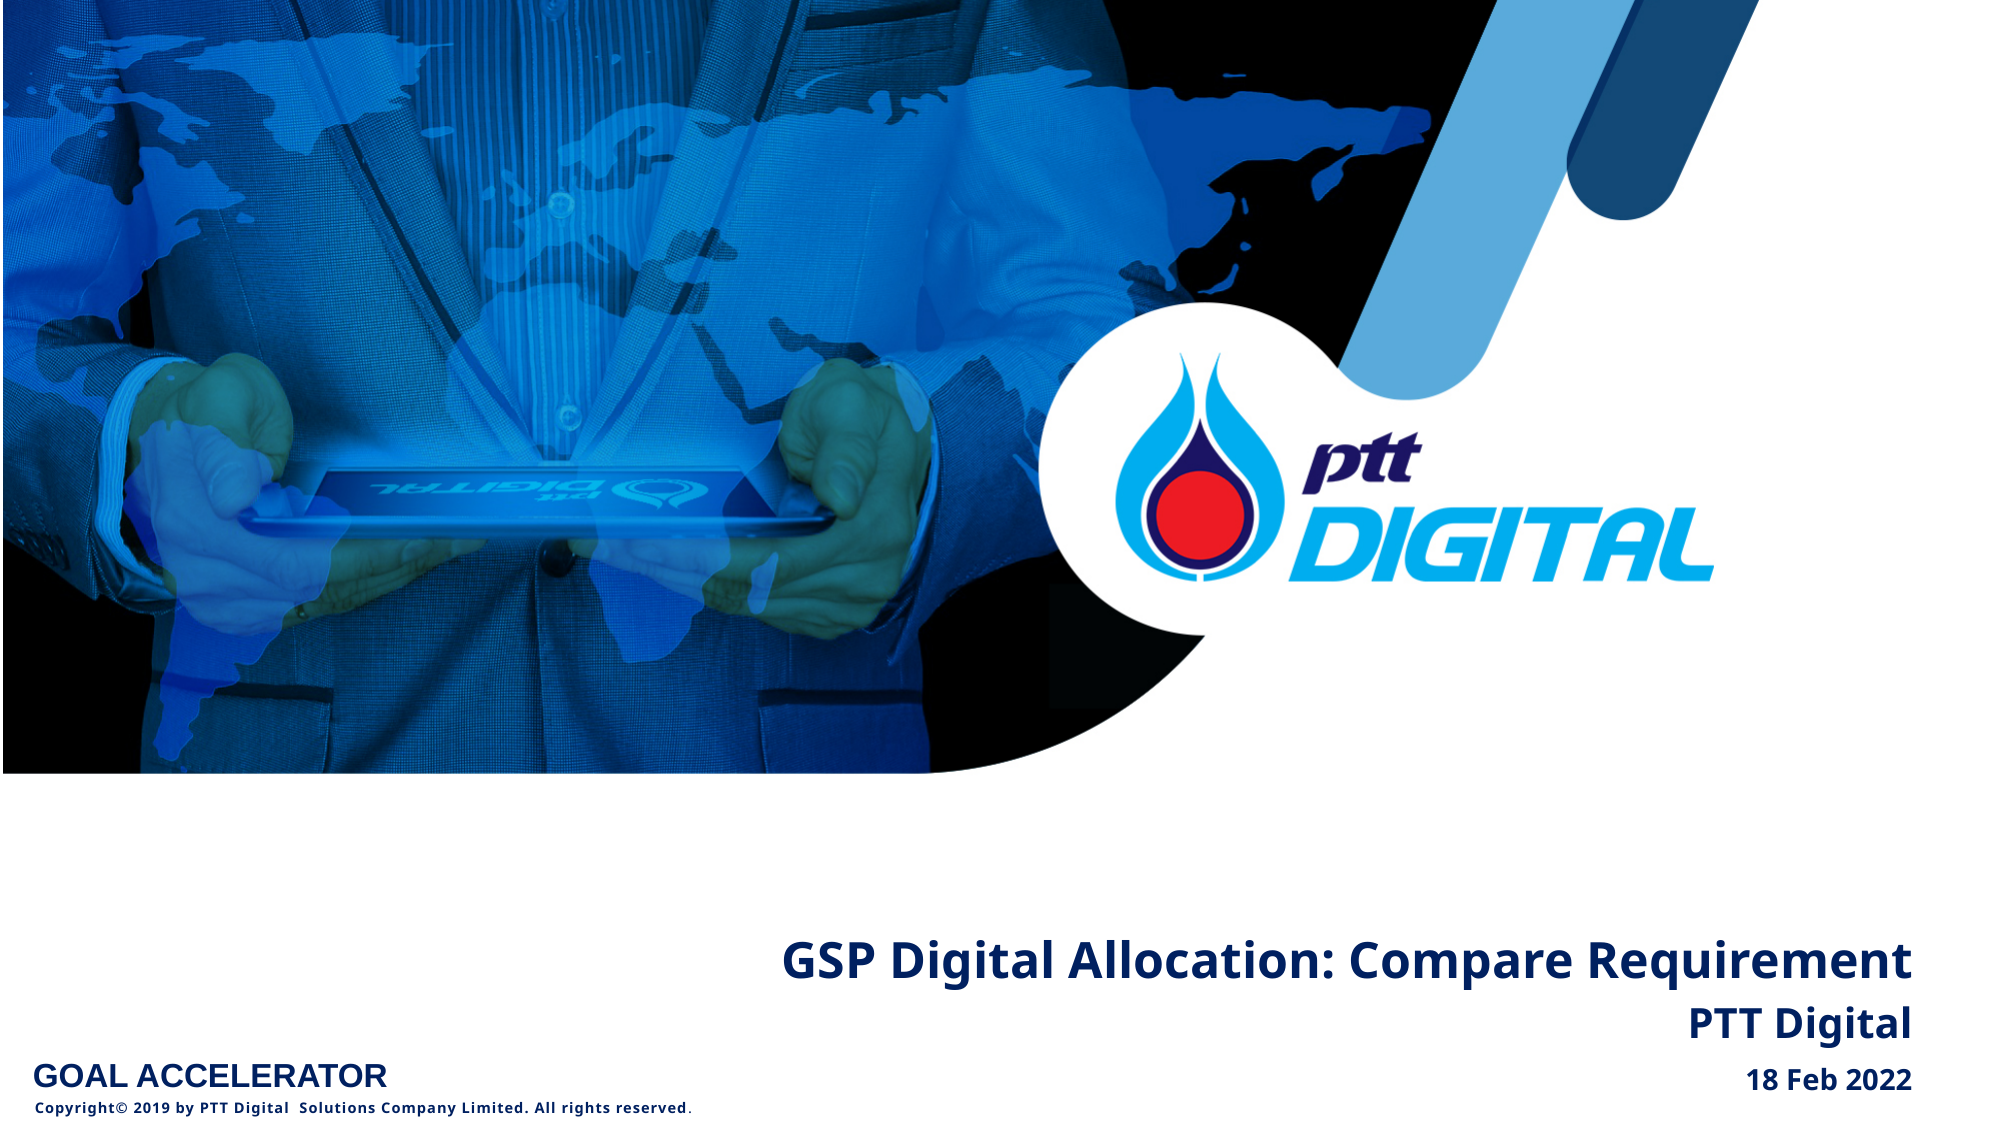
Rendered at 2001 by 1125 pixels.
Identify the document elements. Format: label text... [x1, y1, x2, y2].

list 18 Feb 2022 [1637, 1056, 1928, 1102]
picture [3, 0, 1997, 1125]
list PTT Digital [1271, 1012, 1928, 1045]
list GSP Digital Allocation: Compare Requirement [0, 920, 1929, 1012]
